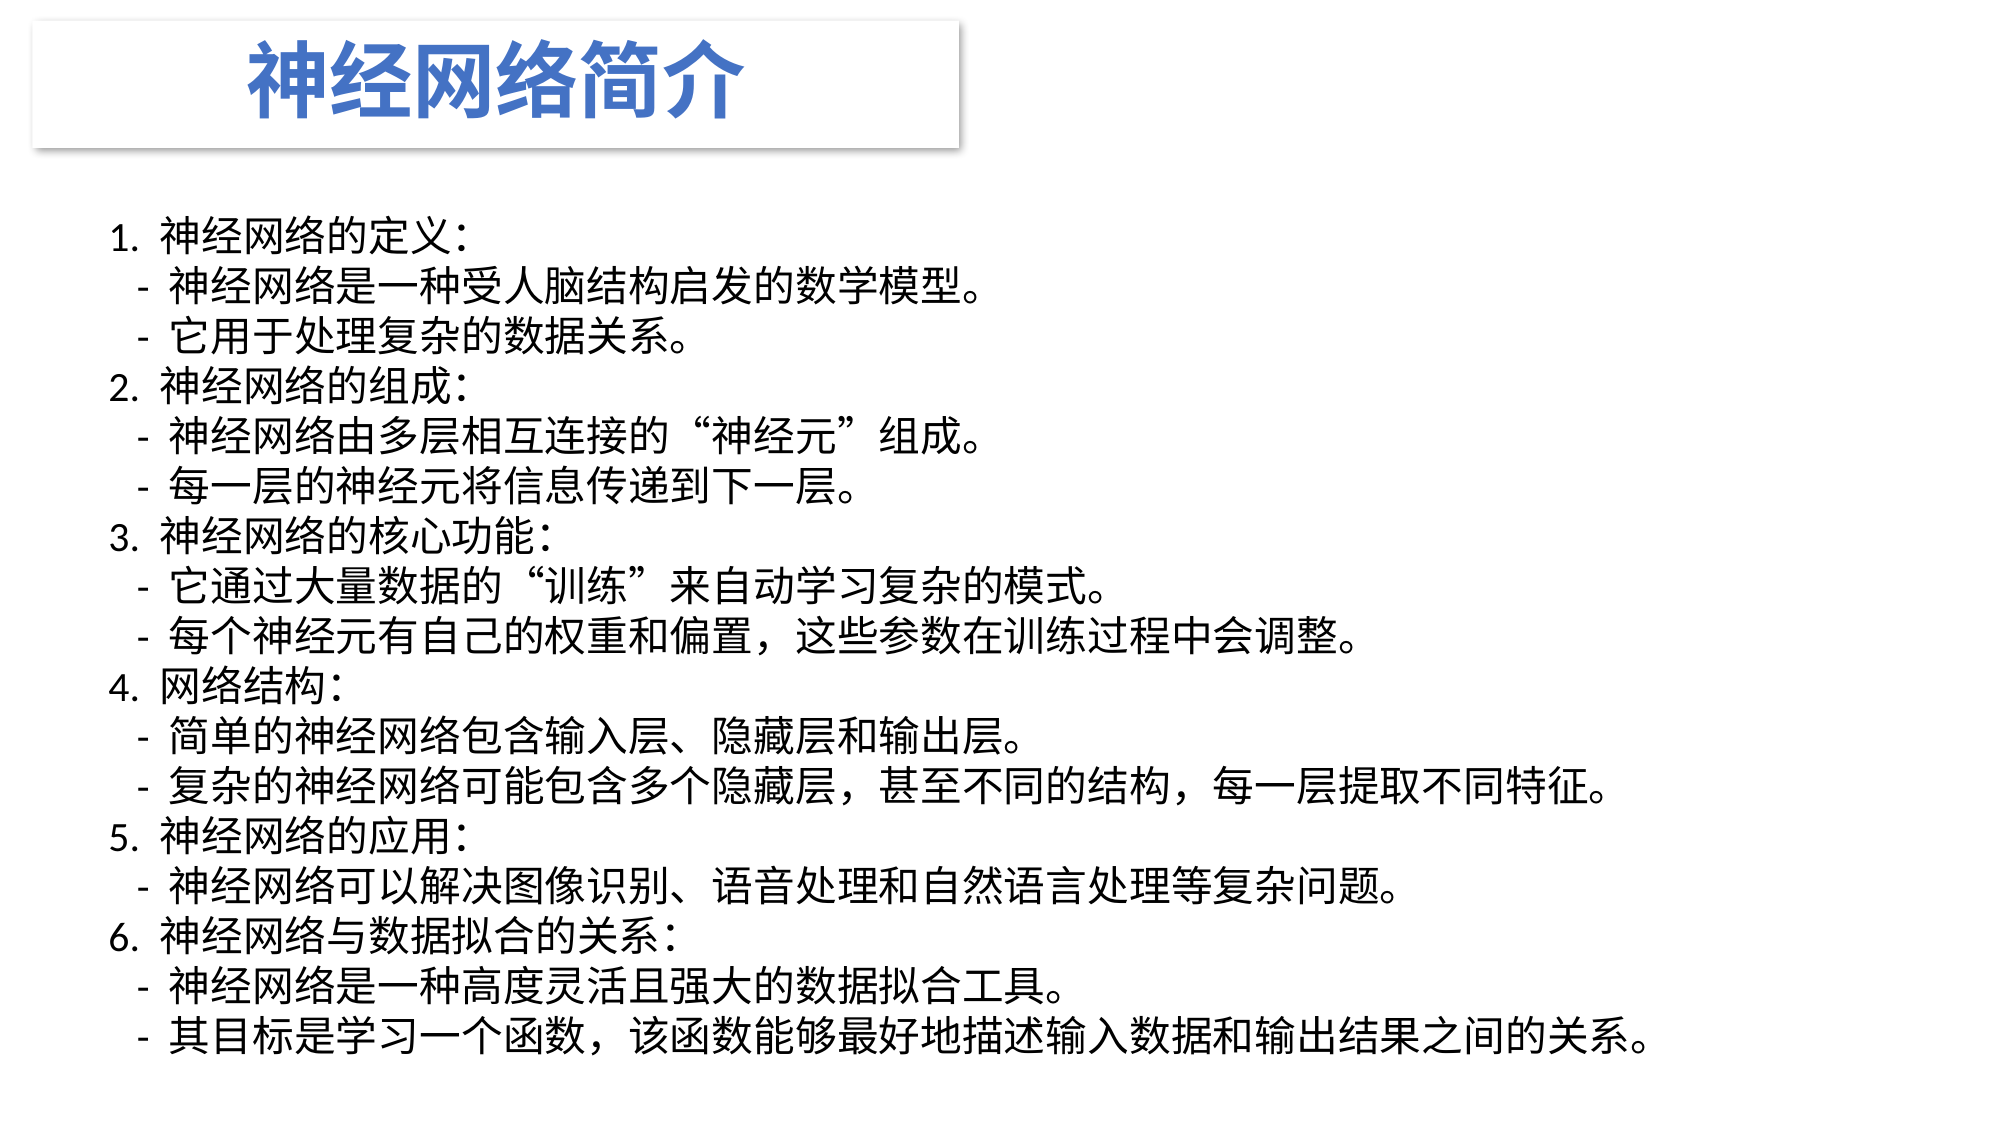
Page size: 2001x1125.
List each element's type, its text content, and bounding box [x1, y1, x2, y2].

text_box 1. 神经网络的定义： - 神经网络是一种受人脑结构启发的数学模型。 - 它用于处理复杂的数据关系。 2. 神经网络的组成： - 神经网络由多层相互连接的“神经元”组成。 - 每一层的神经元将信息传递到下一层。 3. 神经网络的核心功能： - 它通过大量数据的“训练”来自动学习复杂的模式。 - 每个神经元有自己的权重和偏置，这些参数在训练过程中会调整。 4. 网络结构： - 简单的神经网络包含输入层、隐藏层和输出层。 - 复杂的神经网络可能包含多个隐藏层，甚至不同的结构，每一层提取不同特征。 5. 神经网络的应用： - 神经网络可以解决图像识别、语音处理和自然语言处理等复杂问题。 6. 神经网络与数据拟合的关系： - 神经网络是一种高度灵活且强大的数据拟合工具。 - 其目标是学习一个函数，该函数能够最好地描述输入数据和输出结果之间的关系。 [93, 202, 1933, 1068]
title 神经网络简介 [32, 20, 959, 148]
